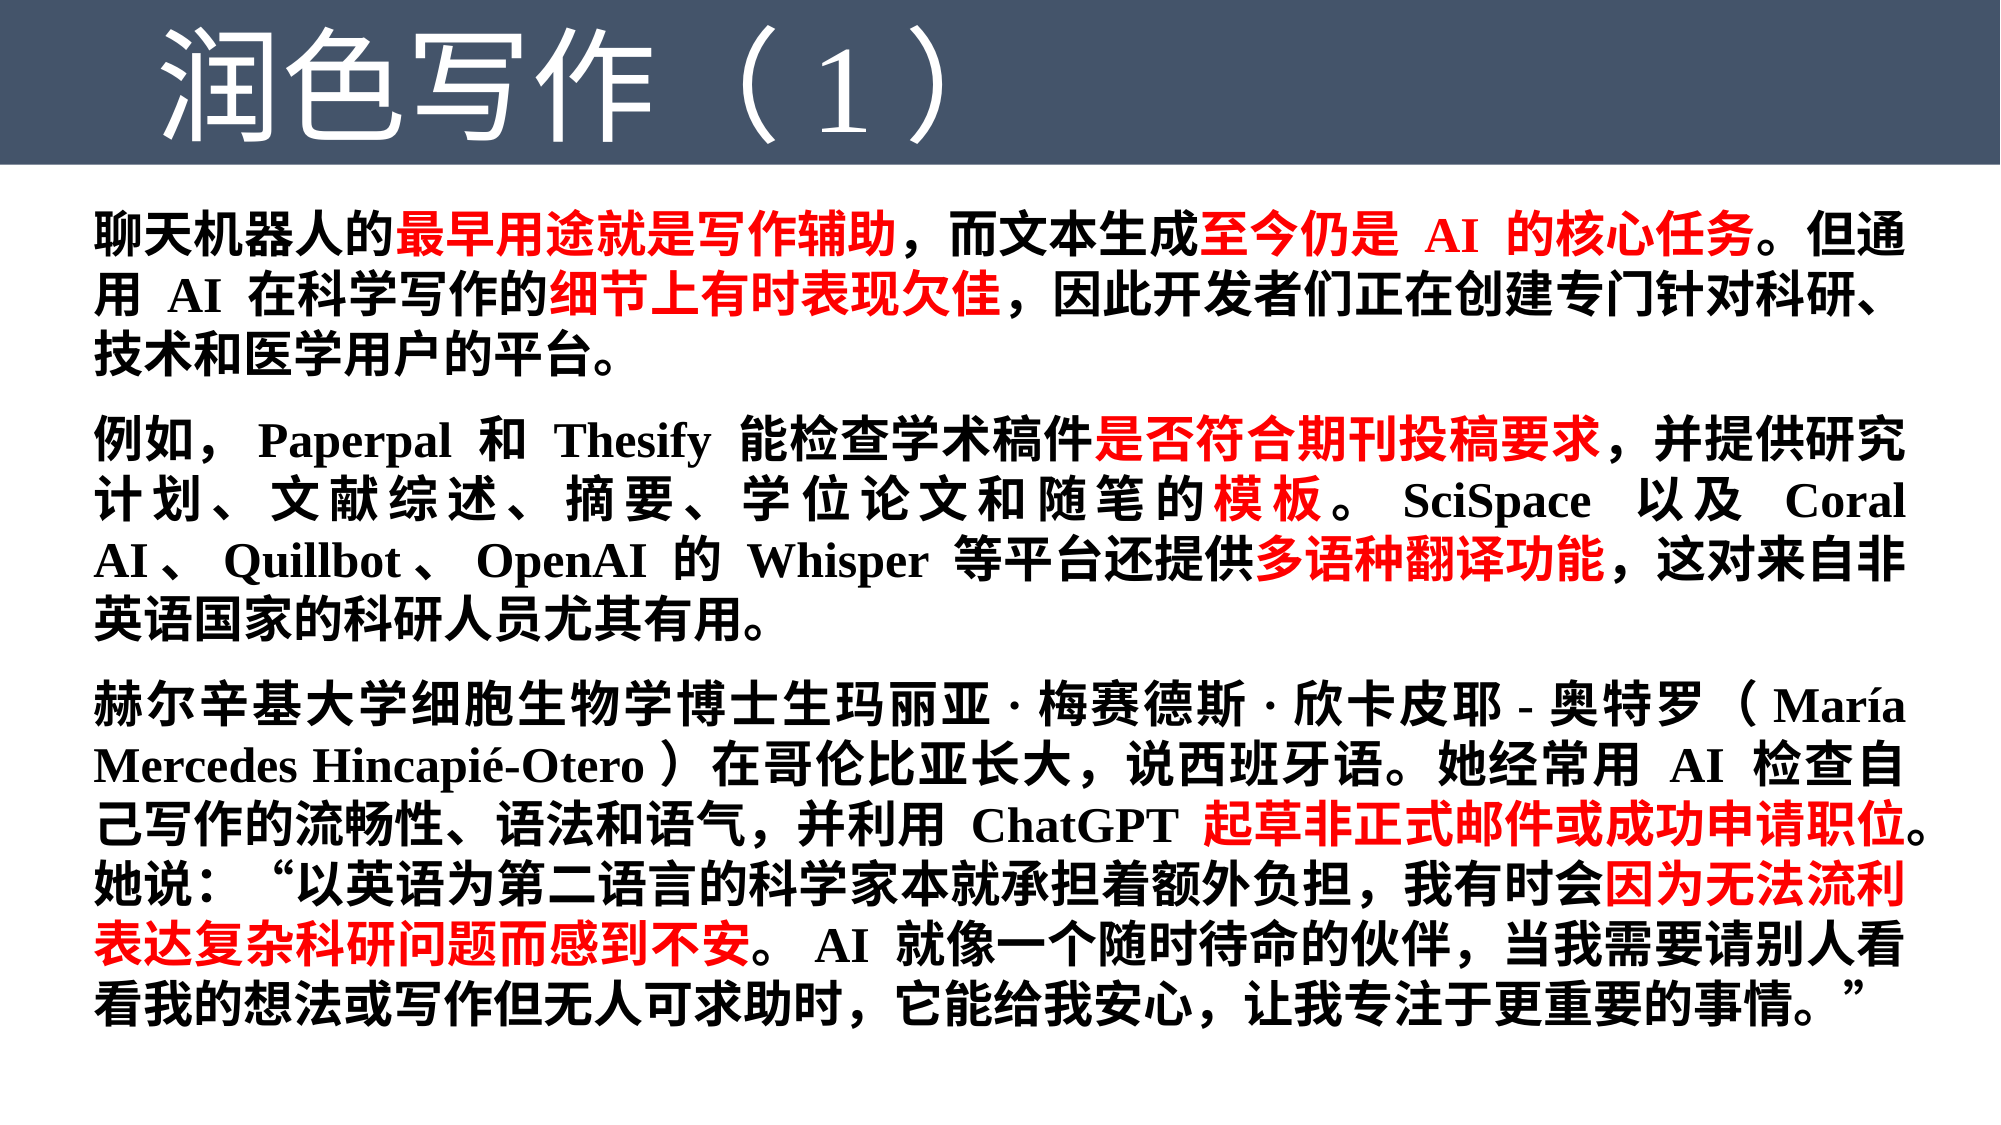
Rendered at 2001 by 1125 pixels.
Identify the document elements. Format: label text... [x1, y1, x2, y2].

text_box 润色写作（1） [0, 0, 2000, 165]
text_box 聊天机器人的最早用途就是写作辅助，而文本生成至今仍是 AI 的核心任务。但通用 AI 在科学写作的细节上有时表现欠佳，因此开发者们正在创建专门针对科研、技术和医学用户的平台。 例如，Paperpal 和 Thesify 能检查学术稿件是否符合期刊投稿要求，并提供研究计划、文献综述、摘要、学位论文和随笔的模板。SciSpace 以及 Coral AI、Quillbot、OpenAI 的 Whisper 等平台还提供多语种翻译功能，这对来自非英语国家的科研人员尤其有用。 赫尔辛基大学细胞生物学博士生玛丽亚·梅赛德斯·欣卡皮耶-奥特罗（María Mercedes Hincapié-Otero）在哥伦比亚长大，说西班牙语。她经常用 AI 检查自己写作的流畅性、语法和语气，并利用 ChatGPT 起草非正式邮件或成功申请职位。她说：“以英语为第二语言的科学家本就承担着额外负担，我有时会因为无法流利表达复杂科研问题而感到不安。AI 就像一个随时待命的伙伴，当我需要请别人看看我的想法或写作但无人可求助时，它能给我安心，让我专注于更重要的事情。” [78, 194, 1922, 1040]
